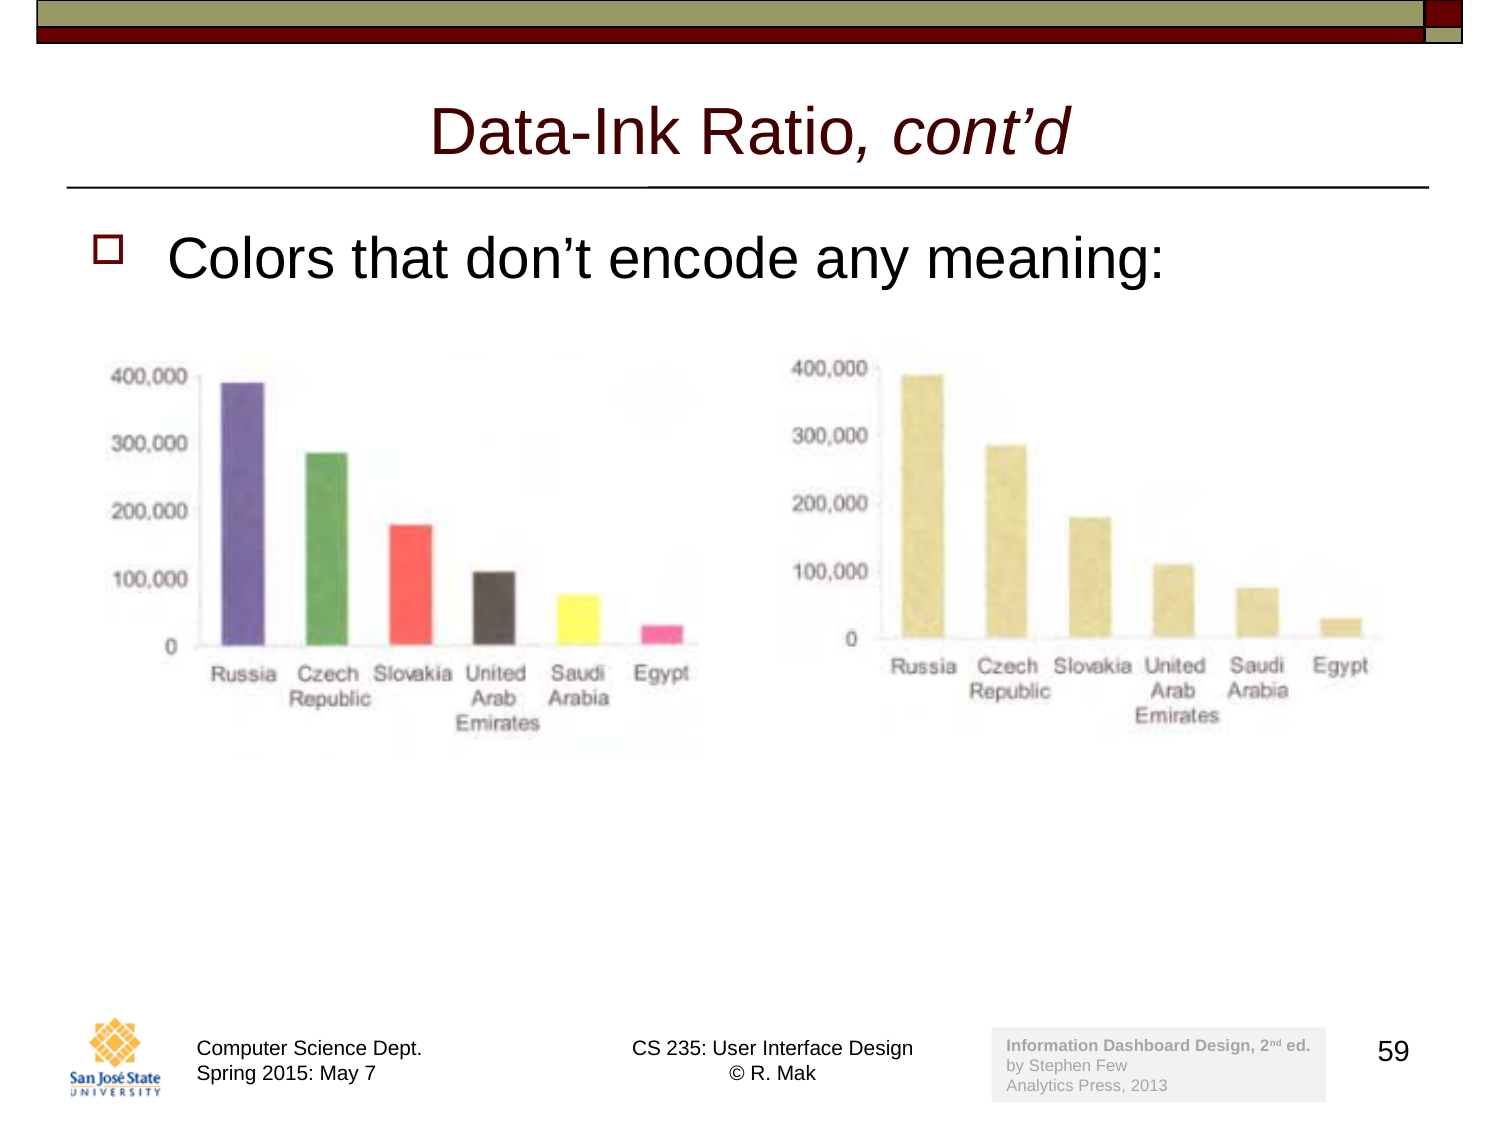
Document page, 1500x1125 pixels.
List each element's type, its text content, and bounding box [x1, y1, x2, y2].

picture [60, 1012, 166, 1112]
picture [779, 342, 1385, 743]
list Colors that don’t encode any meaning: [75, 212, 1425, 323]
text_box Information Dashboard Design, 2nd ed. by Stephen Few Analytics Press, 2013 [991, 1027, 1326, 1103]
slide_number 59 [1112, 1025, 1425, 1100]
title Data-Ink Ratio, cont’d [75, 67, 1425, 175]
picture [104, 352, 699, 761]
